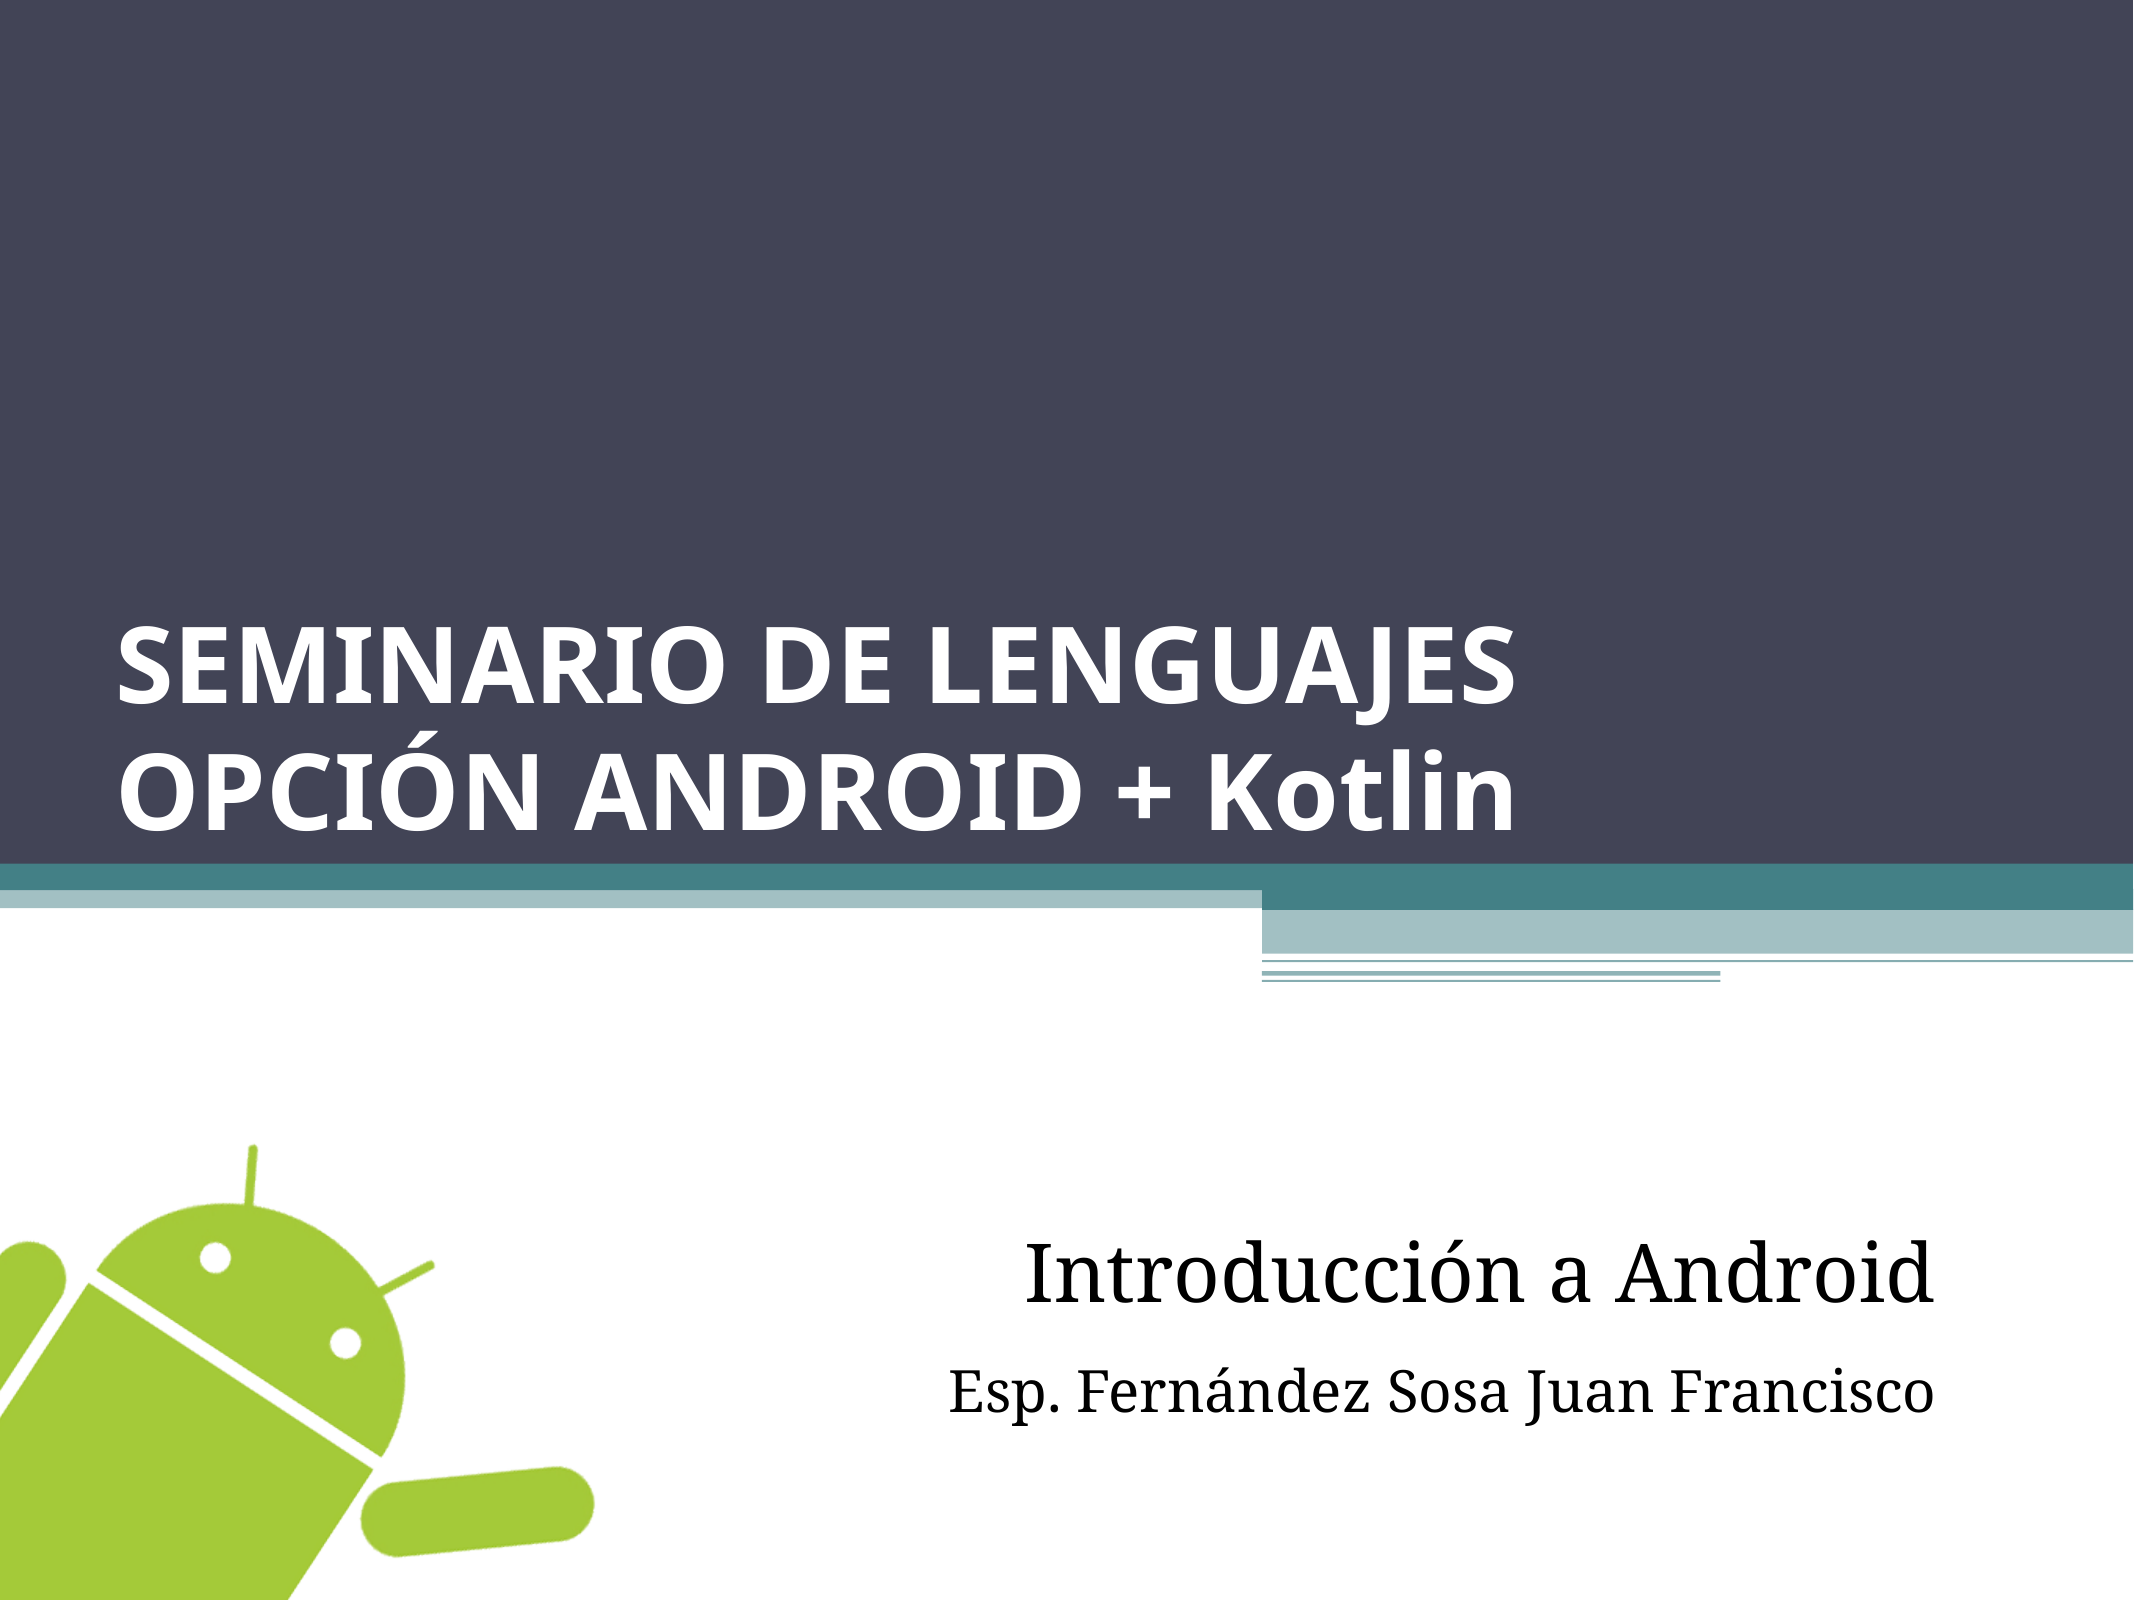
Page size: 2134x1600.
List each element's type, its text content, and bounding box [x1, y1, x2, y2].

picture [0, 1134, 597, 1600]
text_box Introducción a Android Esp. Fernández Sosa Juan Francisco [602, 1213, 1952, 1462]
text_box SEMINARIO DE LENGUAJES OPCIÓN ANDROID + Kotlin [100, 516, 2074, 860]
